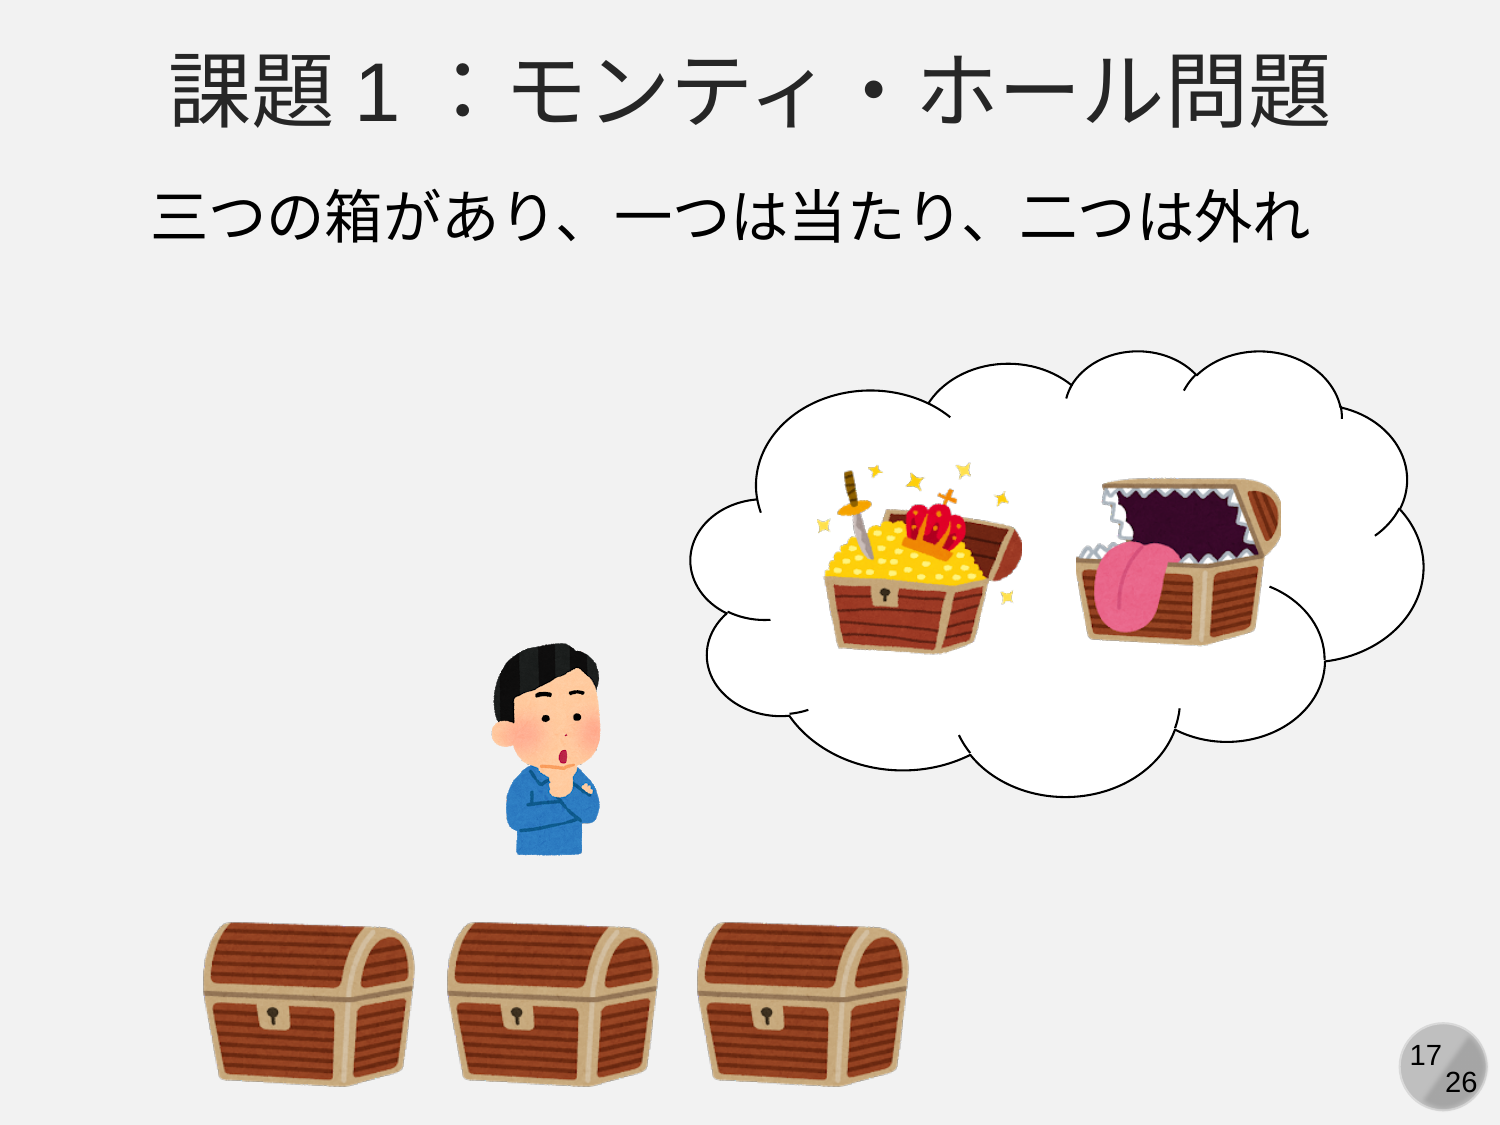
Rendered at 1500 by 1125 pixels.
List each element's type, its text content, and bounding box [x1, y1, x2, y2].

picture [690, 889, 914, 1113]
text_box 三つの箱があり、一つは当たり、二つは外れ [135, 172, 1353, 258]
text_box [689, 350, 1425, 799]
picture [440, 889, 664, 1113]
picture [196, 889, 420, 1113]
picture [817, 456, 1022, 660]
list 課題1：モンティ・ホール問題 [0, 31, 1500, 155]
picture [1076, 456, 1281, 660]
picture [462, 633, 642, 867]
